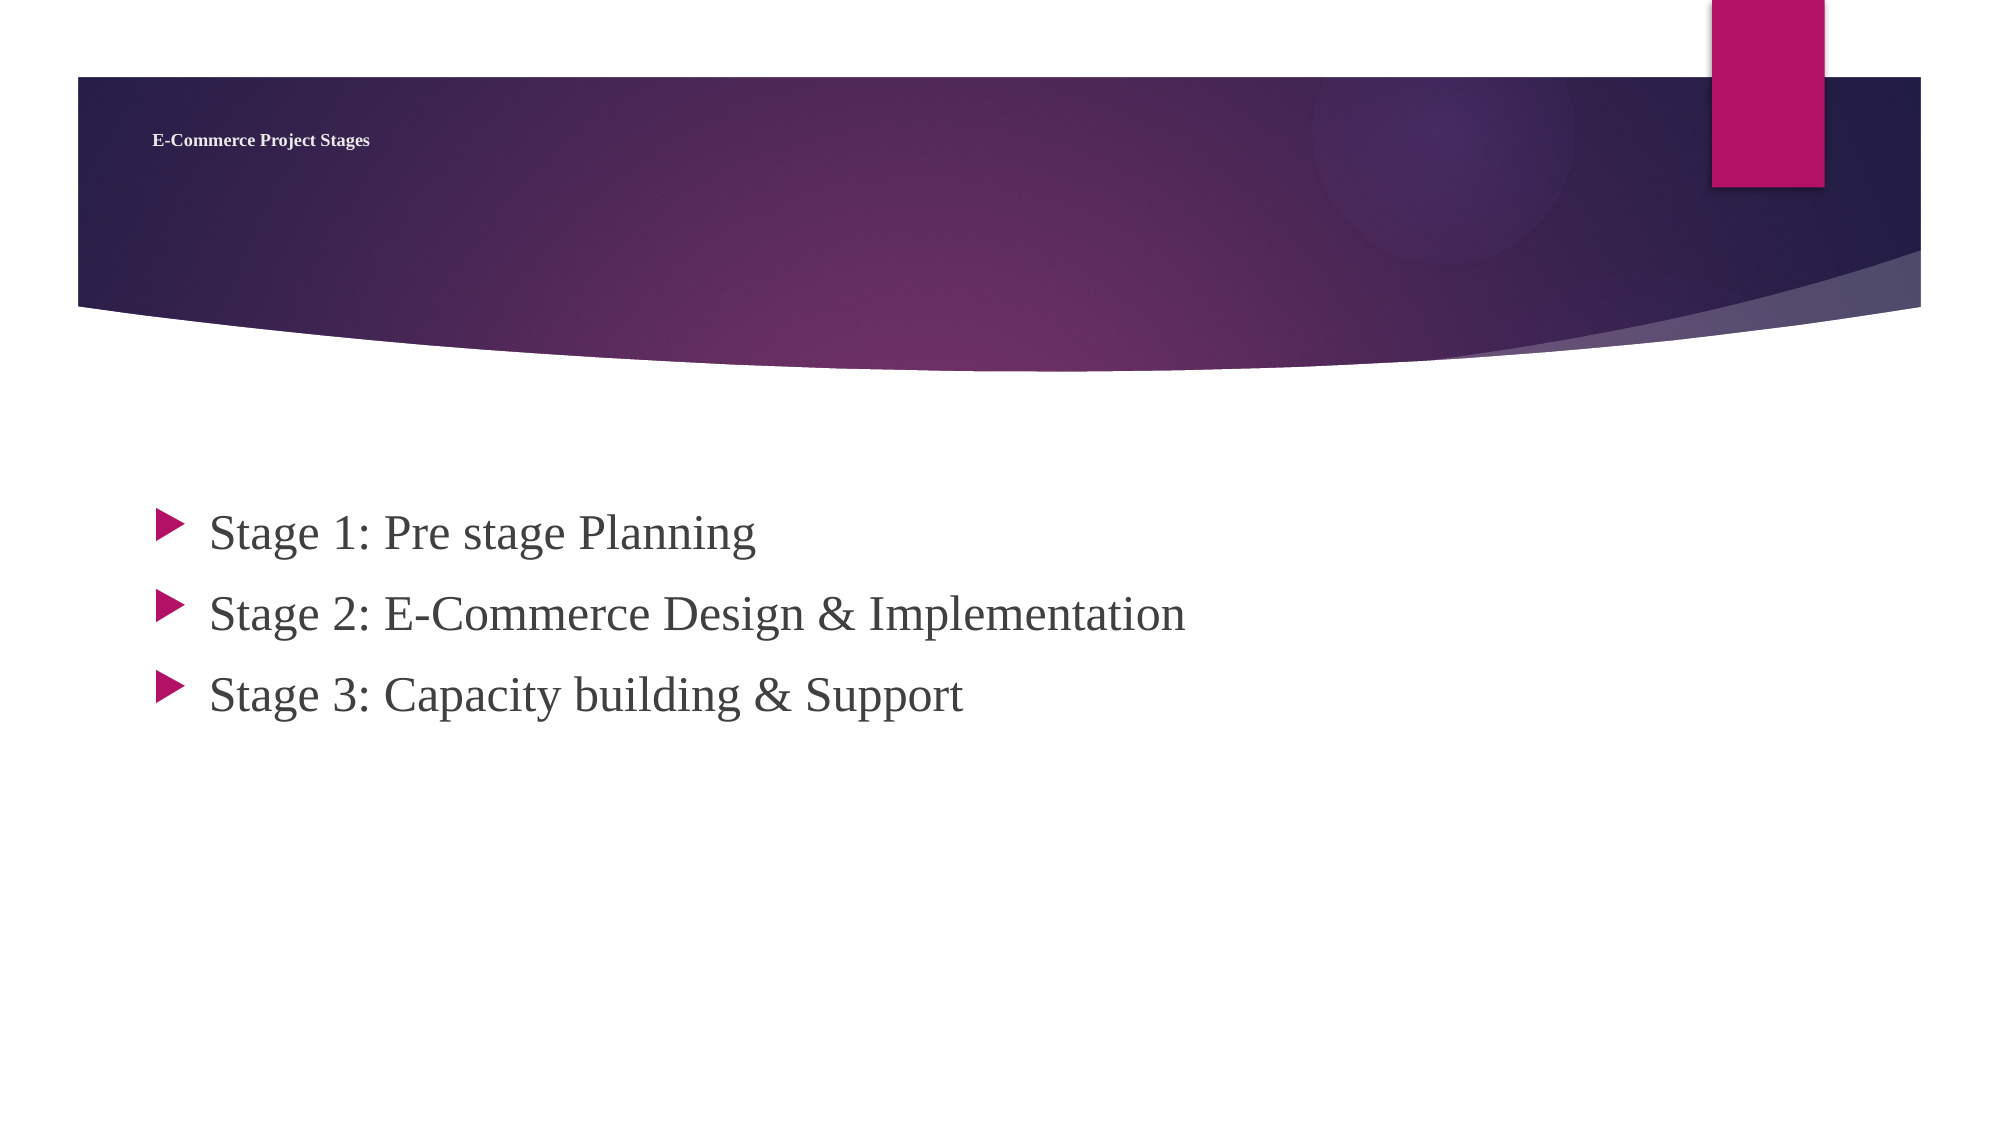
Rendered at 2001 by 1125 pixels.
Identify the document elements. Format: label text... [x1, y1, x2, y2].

list Stage 1: Pre stage Planning Stage 2: E-Commerce Design & Implementation Stage 3: Capacity building & Support [137, 411, 1863, 1014]
title E-Commerce Project Stages [137, 59, 1863, 179]
